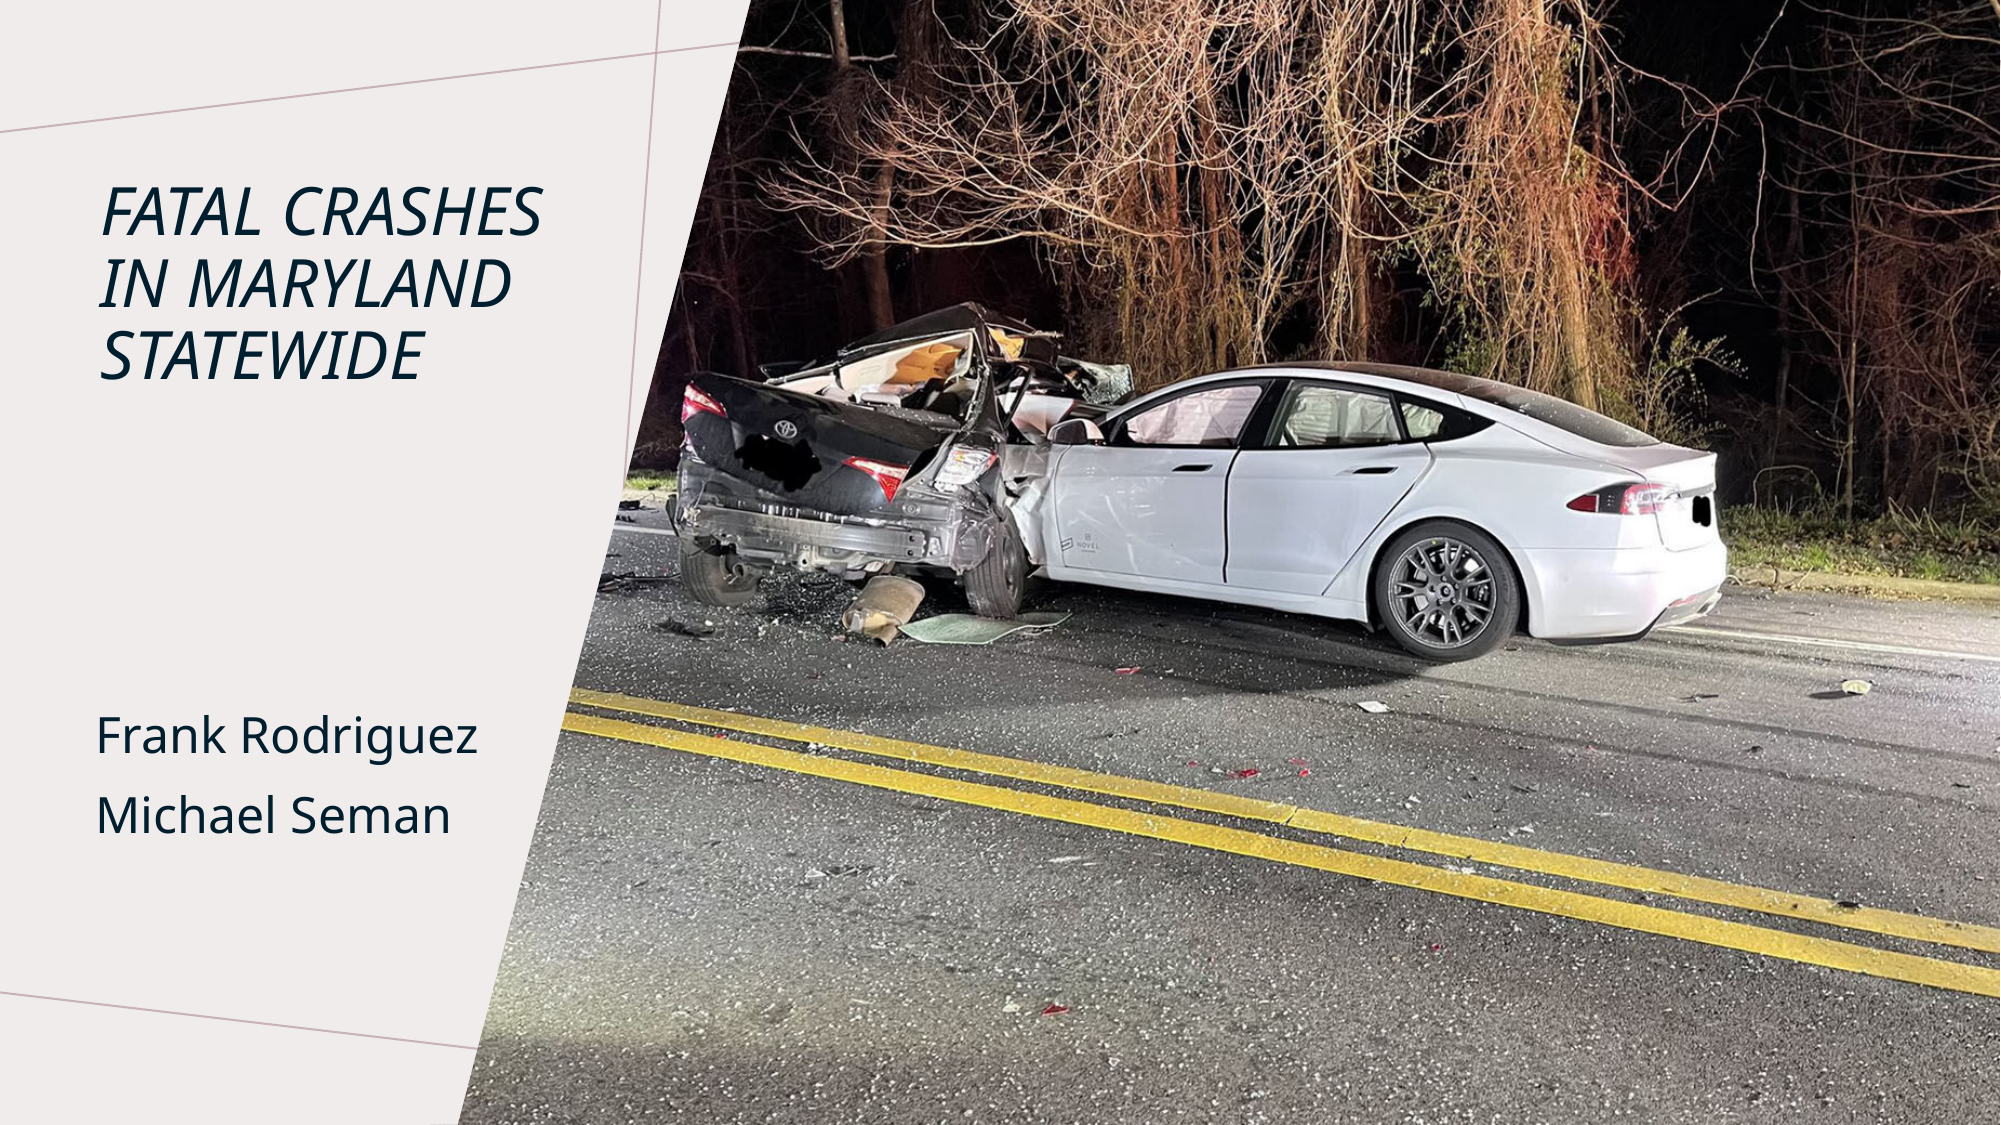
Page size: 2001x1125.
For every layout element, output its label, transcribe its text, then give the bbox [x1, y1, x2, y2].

picture [430, 0, 2000, 1125]
list Frank Rodriguez Michael Seman [80, 695, 430, 992]
title Fatal crashes in Maryland statewide [85, 170, 430, 688]
